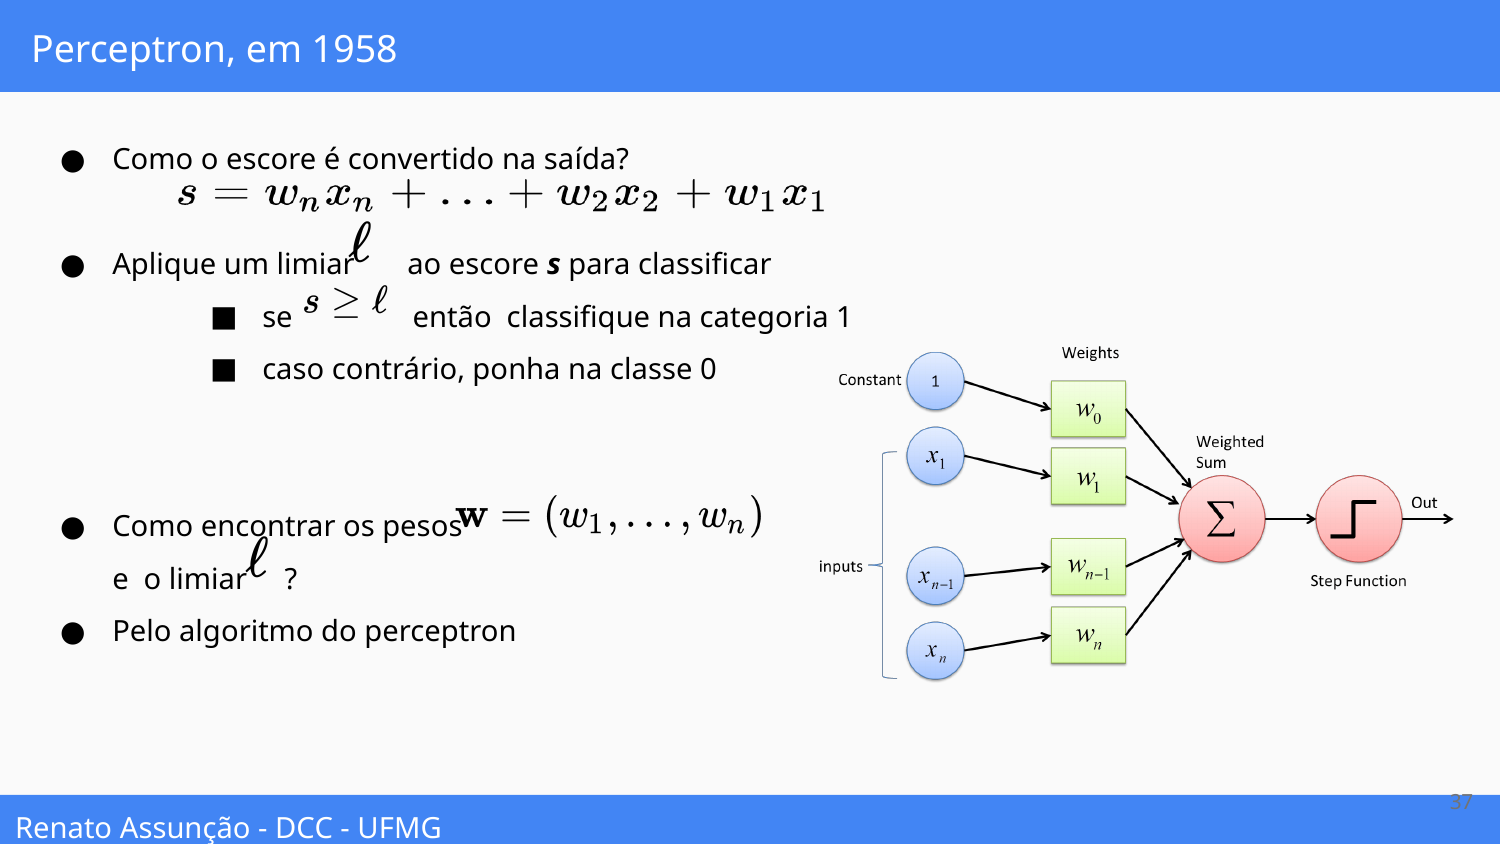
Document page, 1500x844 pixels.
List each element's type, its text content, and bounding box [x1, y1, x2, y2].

picture [348, 217, 372, 268]
picture [808, 336, 1465, 684]
text_box Como o escore é convertido na saída? Aplique um limiar ao escore s para classificar se então classifique na categoria 1 caso contrário, ponha na classe 0 Como encontrar os pesos e o limiar ? Pelo algoritmo do perceptron [22, 108, 1405, 805]
title Perceptron, em 1958 [16, 2, 1464, 94]
picture [174, 174, 831, 215]
picture [244, 532, 269, 583]
picture [302, 282, 388, 322]
picture [452, 491, 768, 543]
slide_number ‹#› [1398, 770, 1489, 835]
